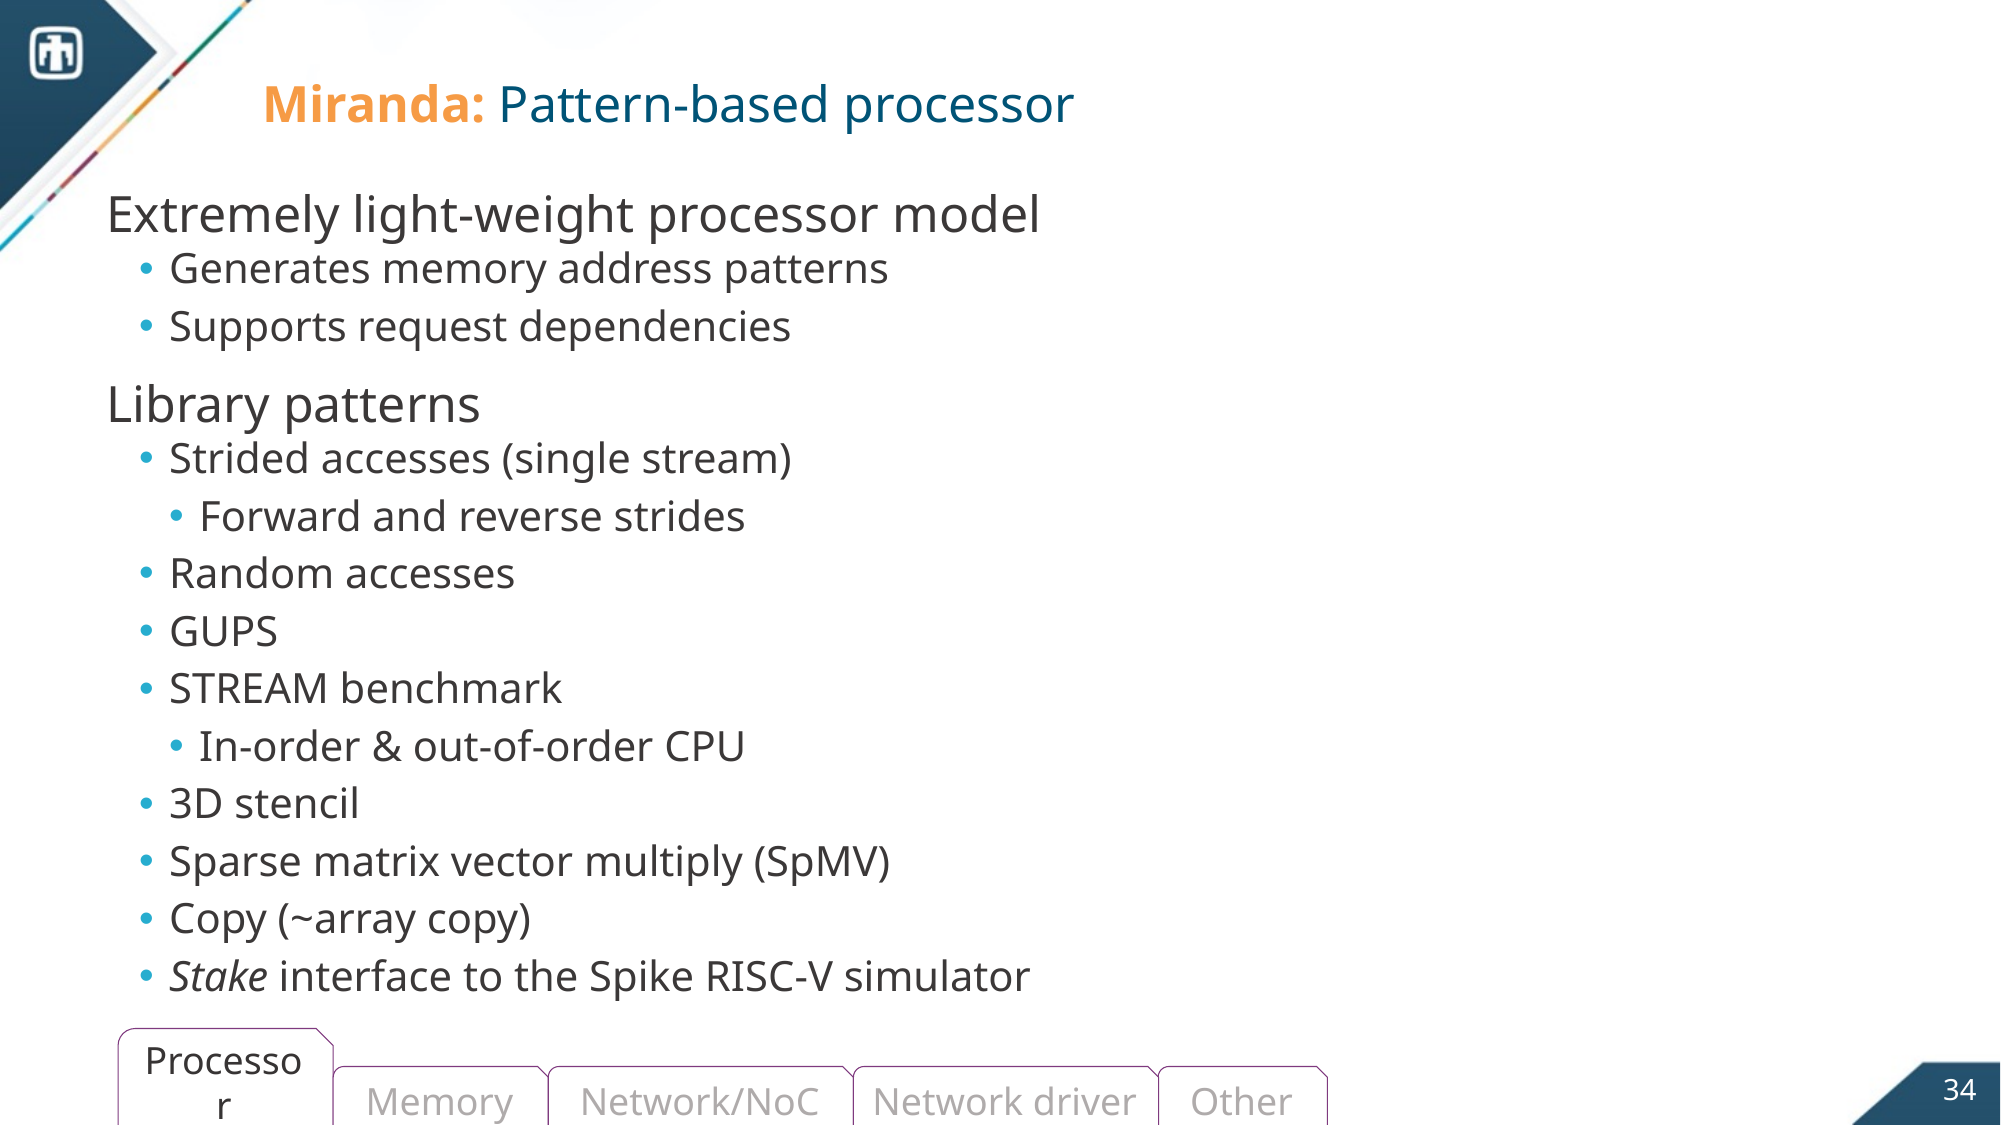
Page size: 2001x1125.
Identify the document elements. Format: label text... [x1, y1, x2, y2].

text_box Network/NoC [547, 1065, 853, 1125]
title Miranda: Pattern-based processor [262, 42, 1919, 170]
list Extremely light-weight processor model Generates memory address patterns Supports request dependencies Library patterns Strided accesses (single stream) Forward and reverse strides Random accesses GUPS STREAM benchmark In-order & out-of-order CPU 3D stencil Sparse matrix vector multiply (SpMV) Copy (~array copy) Stake interface to the Spike RISC-V simulator [106, 182, 1919, 988]
text_box Network driver [852, 1065, 1160, 1125]
picture [0, 0, 2001, 1125]
text_box Processor [117, 1027, 334, 1125]
slide_number 34 [1919, 1061, 2000, 1122]
text_box Other [1158, 1065, 1328, 1125]
text_box Memory [332, 1065, 547, 1125]
